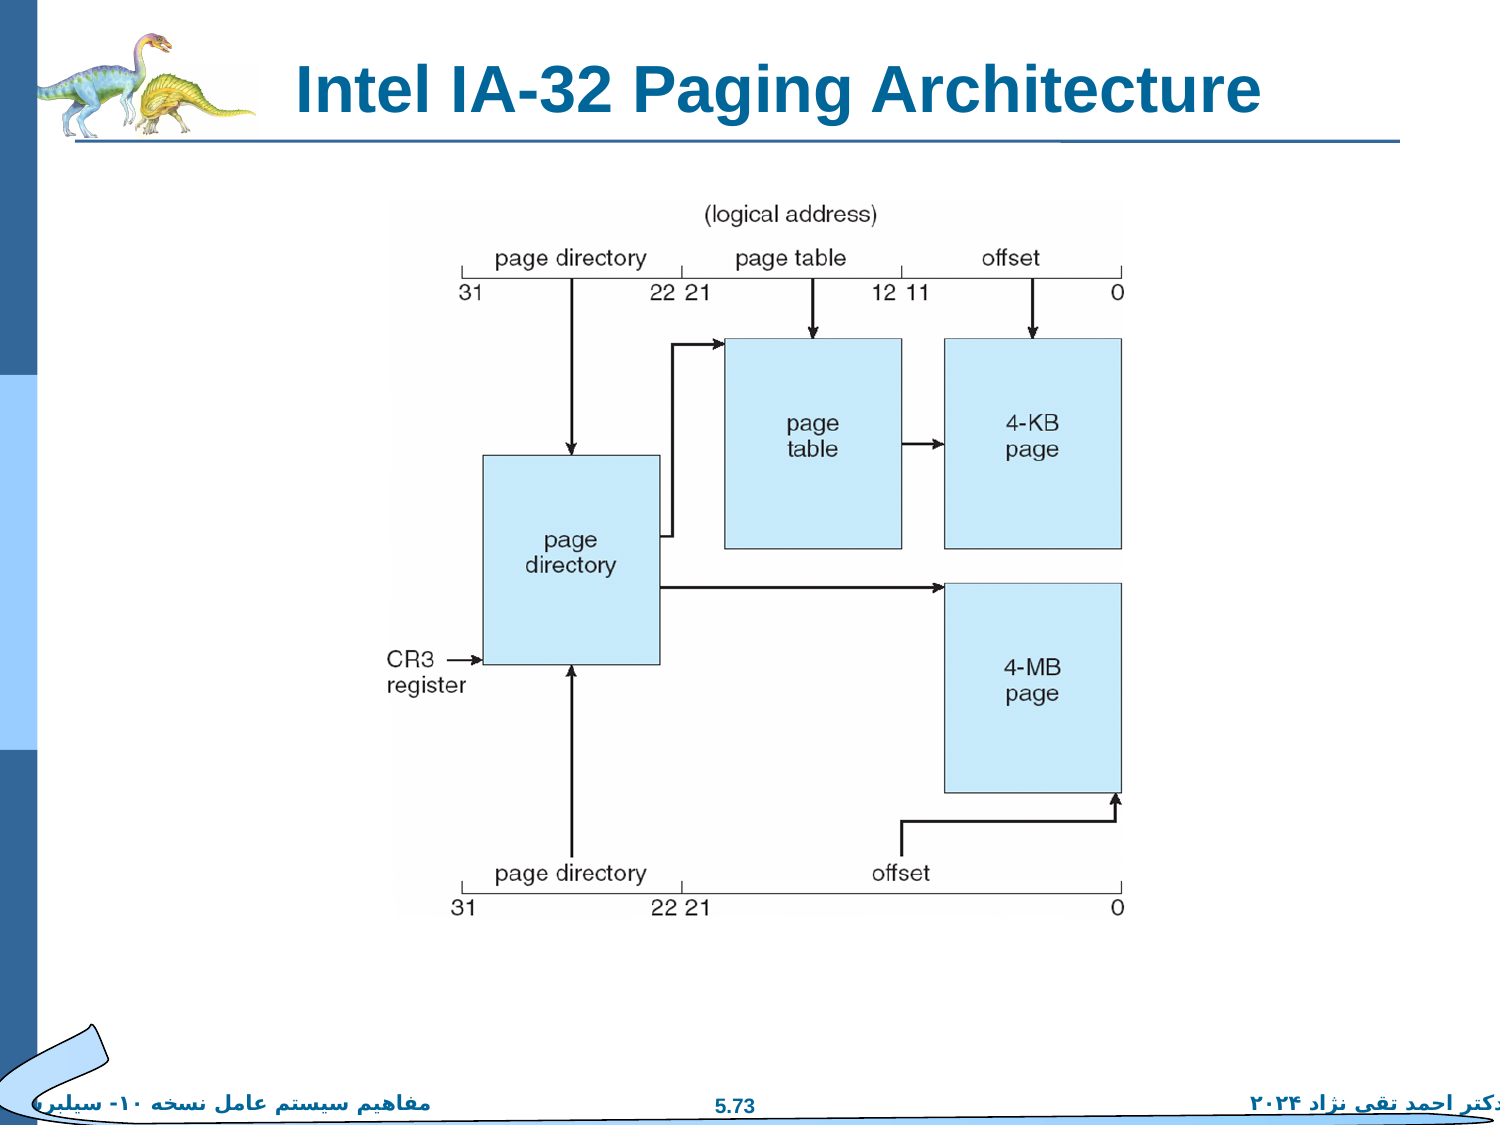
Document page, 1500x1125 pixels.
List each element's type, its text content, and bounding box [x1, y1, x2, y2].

picture [385, 199, 1125, 922]
picture [38, 20, 258, 151]
title Intel IA-32 Paging Architecture [134, 39, 1425, 134]
